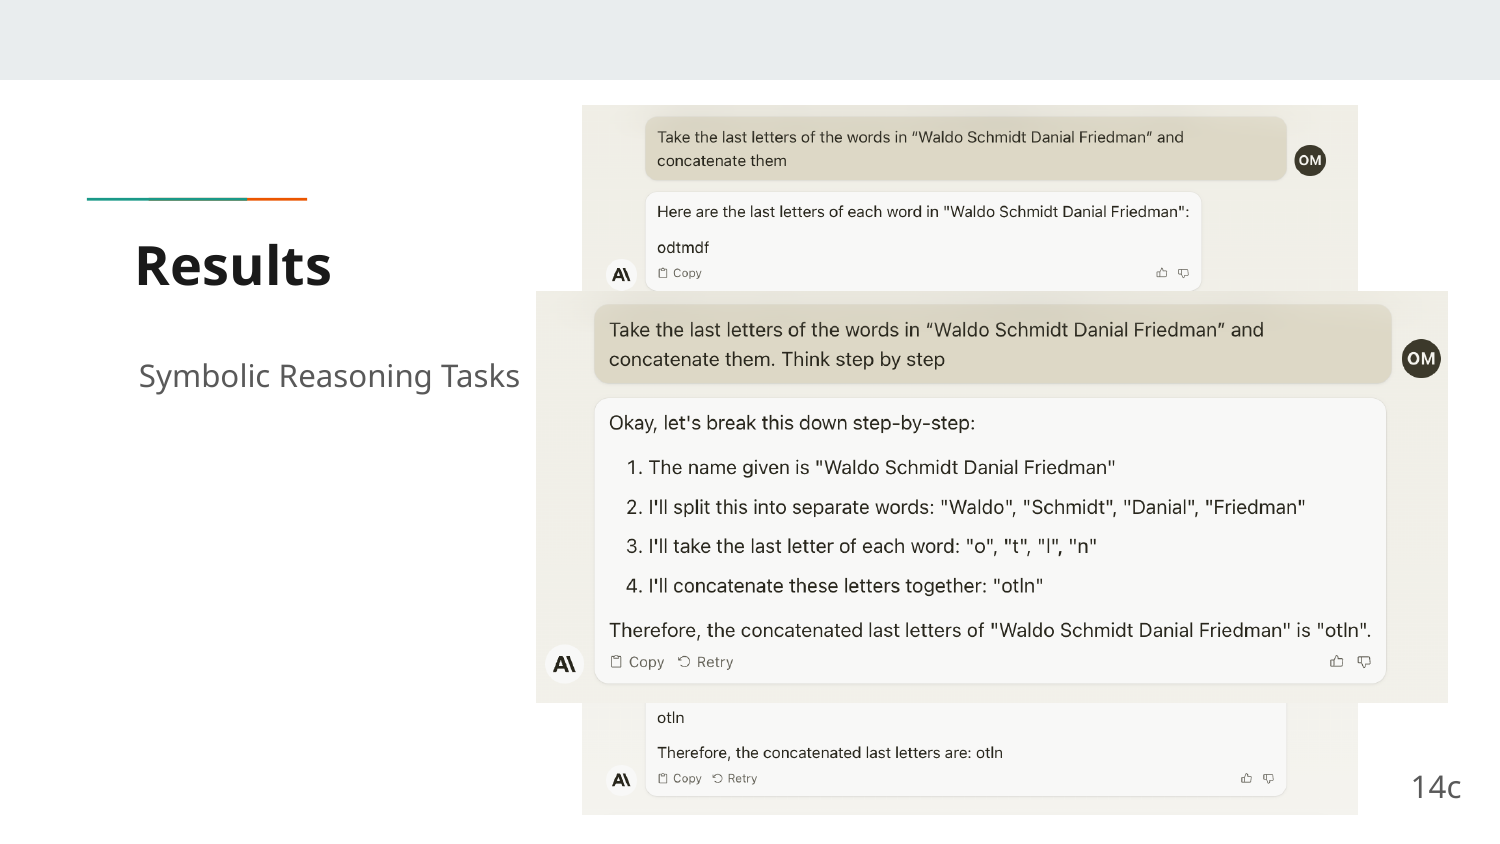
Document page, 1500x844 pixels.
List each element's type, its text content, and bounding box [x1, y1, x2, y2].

title Results [119, 216, 577, 443]
text_box Symbolic Reasoning Tasks [123, 341, 531, 404]
picture [536, 105, 1449, 816]
text_box 14c [1395, 752, 1500, 815]
